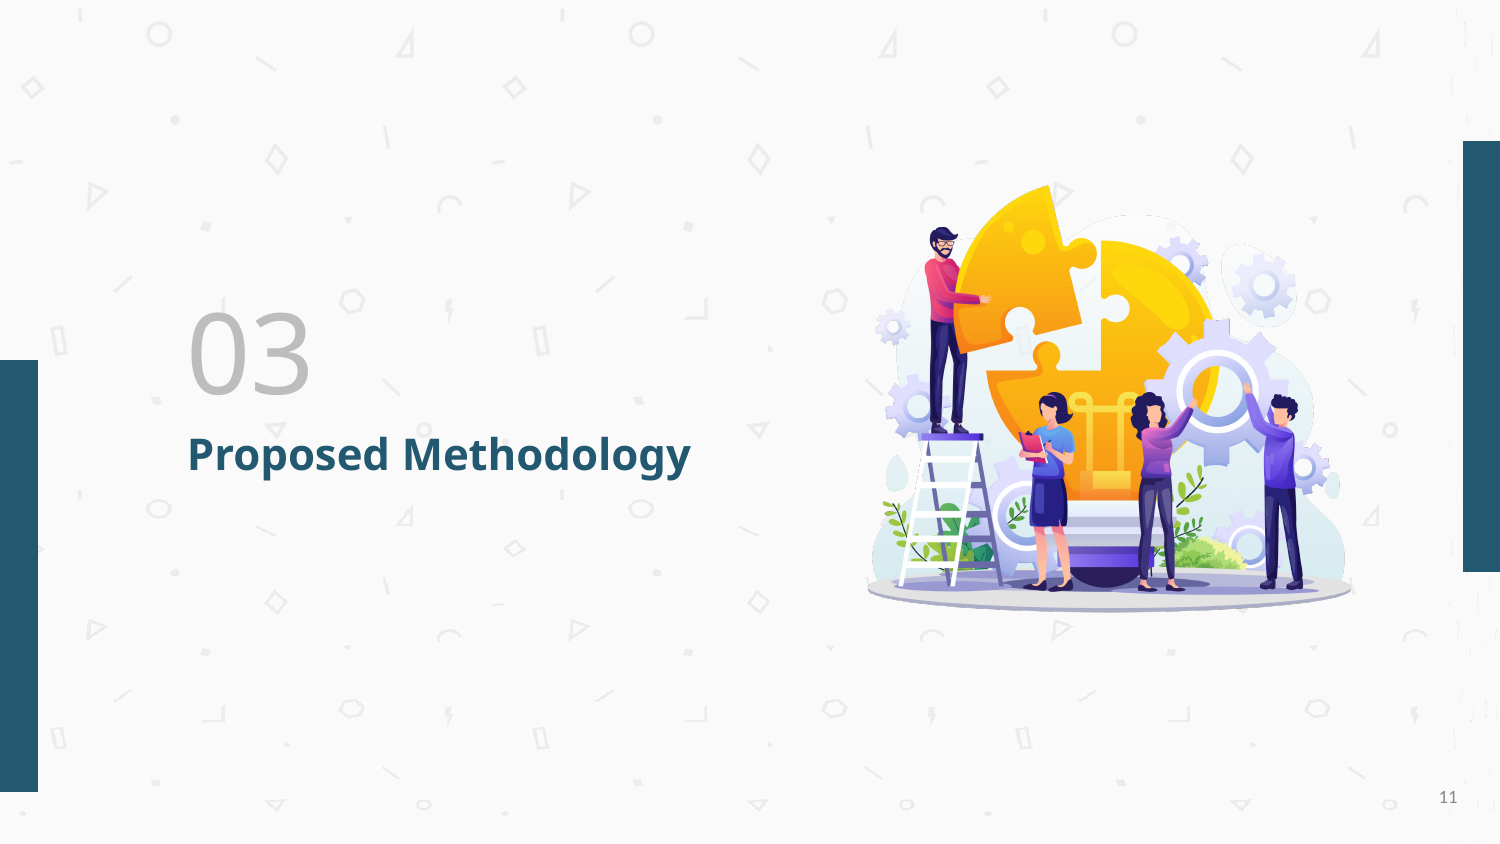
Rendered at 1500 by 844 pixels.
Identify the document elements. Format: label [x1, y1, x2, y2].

picture [829, 124, 1389, 694]
text_box [0, 0, 1500, 844]
